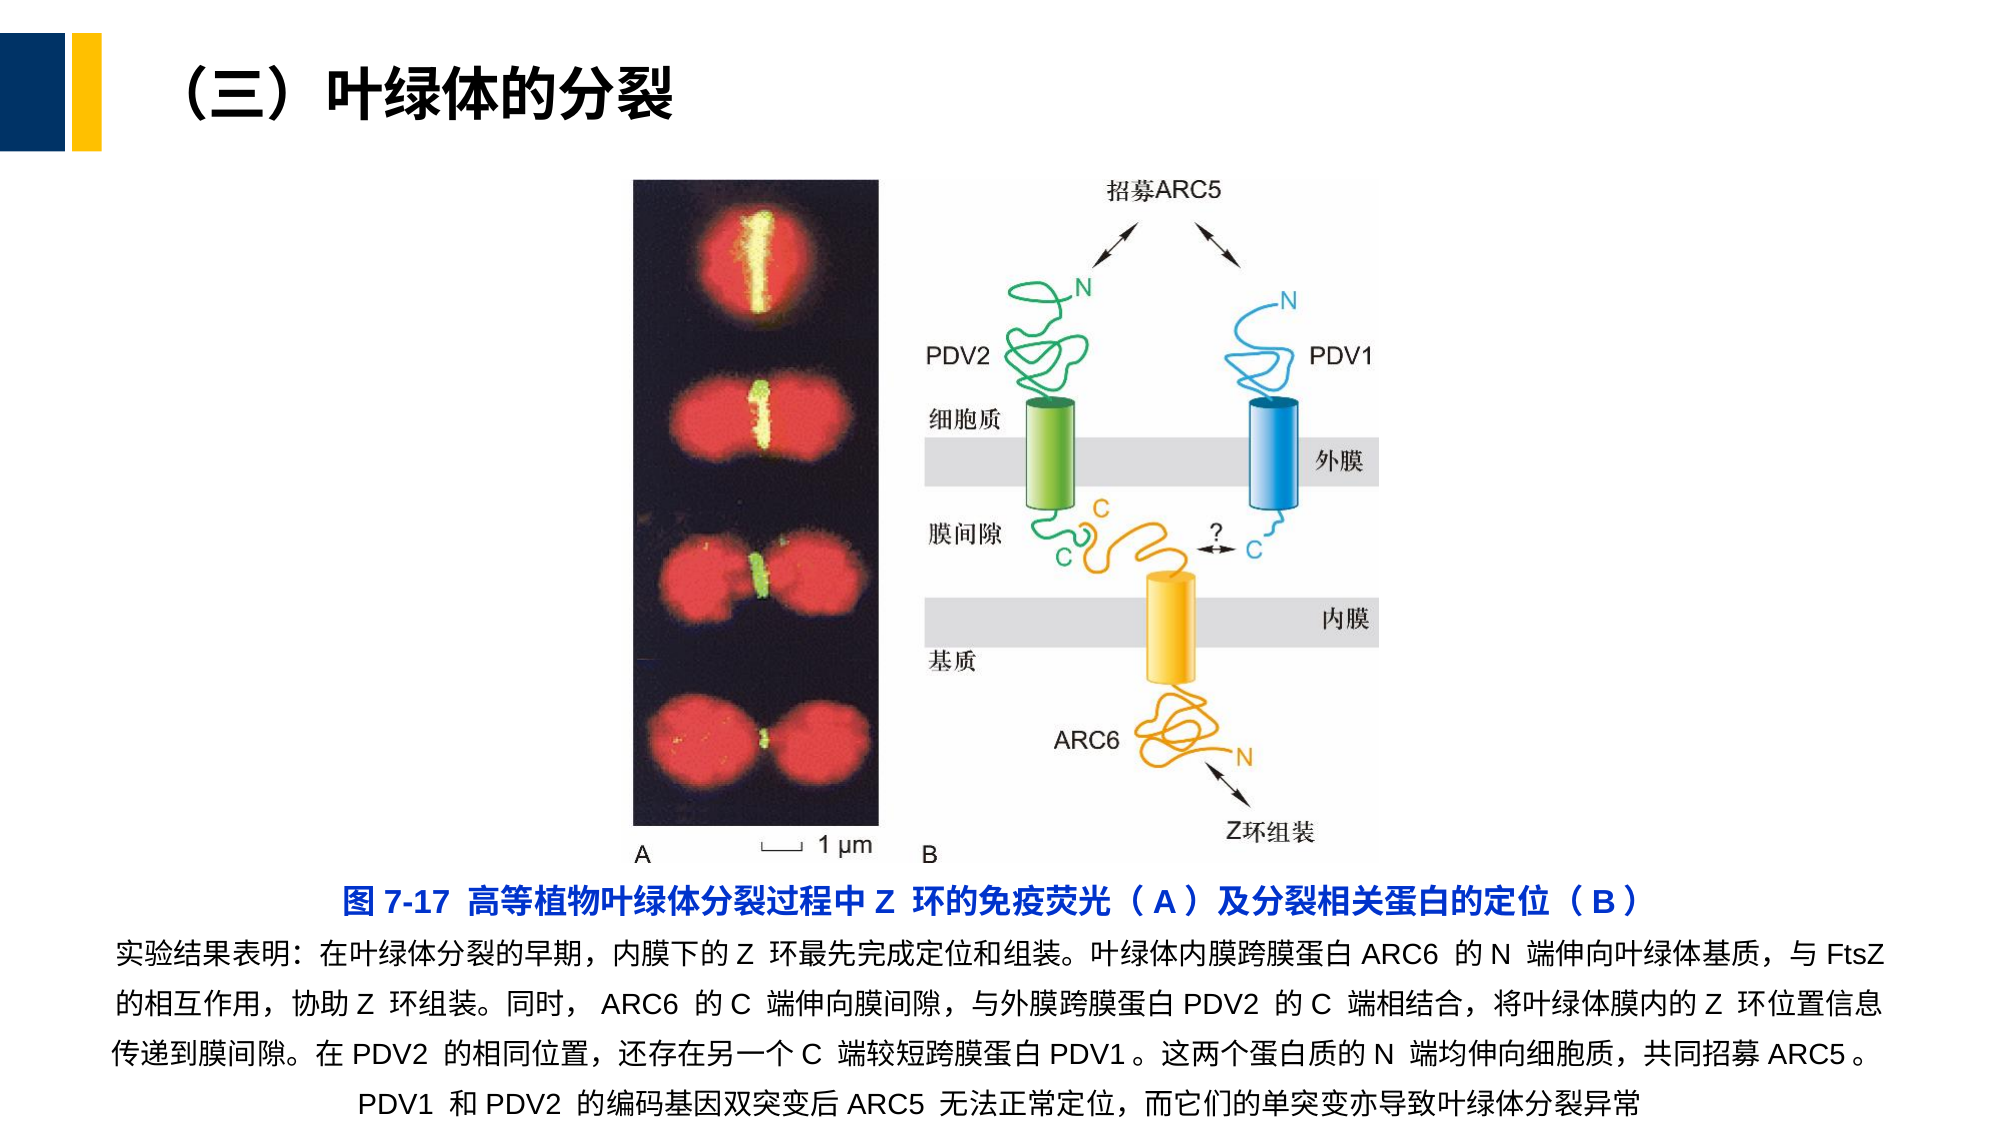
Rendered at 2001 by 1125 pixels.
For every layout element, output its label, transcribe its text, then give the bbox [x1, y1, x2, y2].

title （三）叶绿体的分裂 [135, 33, 1950, 152]
picture [621, 179, 1379, 864]
text_box 图7-17 高等植物叶绿体分裂过程中Z 环的免疫荧光（A）及分裂相关蛋白的定位（B） 实验结果表明：在叶绿体分裂的早期，内膜下的Z 环最先完成定位和组装。叶绿体内膜跨膜蛋白ARC6 的N 端伸向叶绿体基质，与FtsZ 的相互作用，协助Z 环组装。同时，ARC6 的C 端伸向膜间隙，与外膜跨膜蛋白PDV2 的C 端相结合，将叶绿体膜内的Z 环位置信息传递到膜间隙。在PDV2 的相同位置，还存在另一个C 端较短跨膜蛋白PDV1。这两个蛋白质的N 端均伸向细胞质，共同招募ARC5。PDV1 和PDV2 的编码基因双突变后ARC5 无法正常定位，而它们的单突变亦导致叶绿体分裂异常 [92, 863, 1908, 1125]
